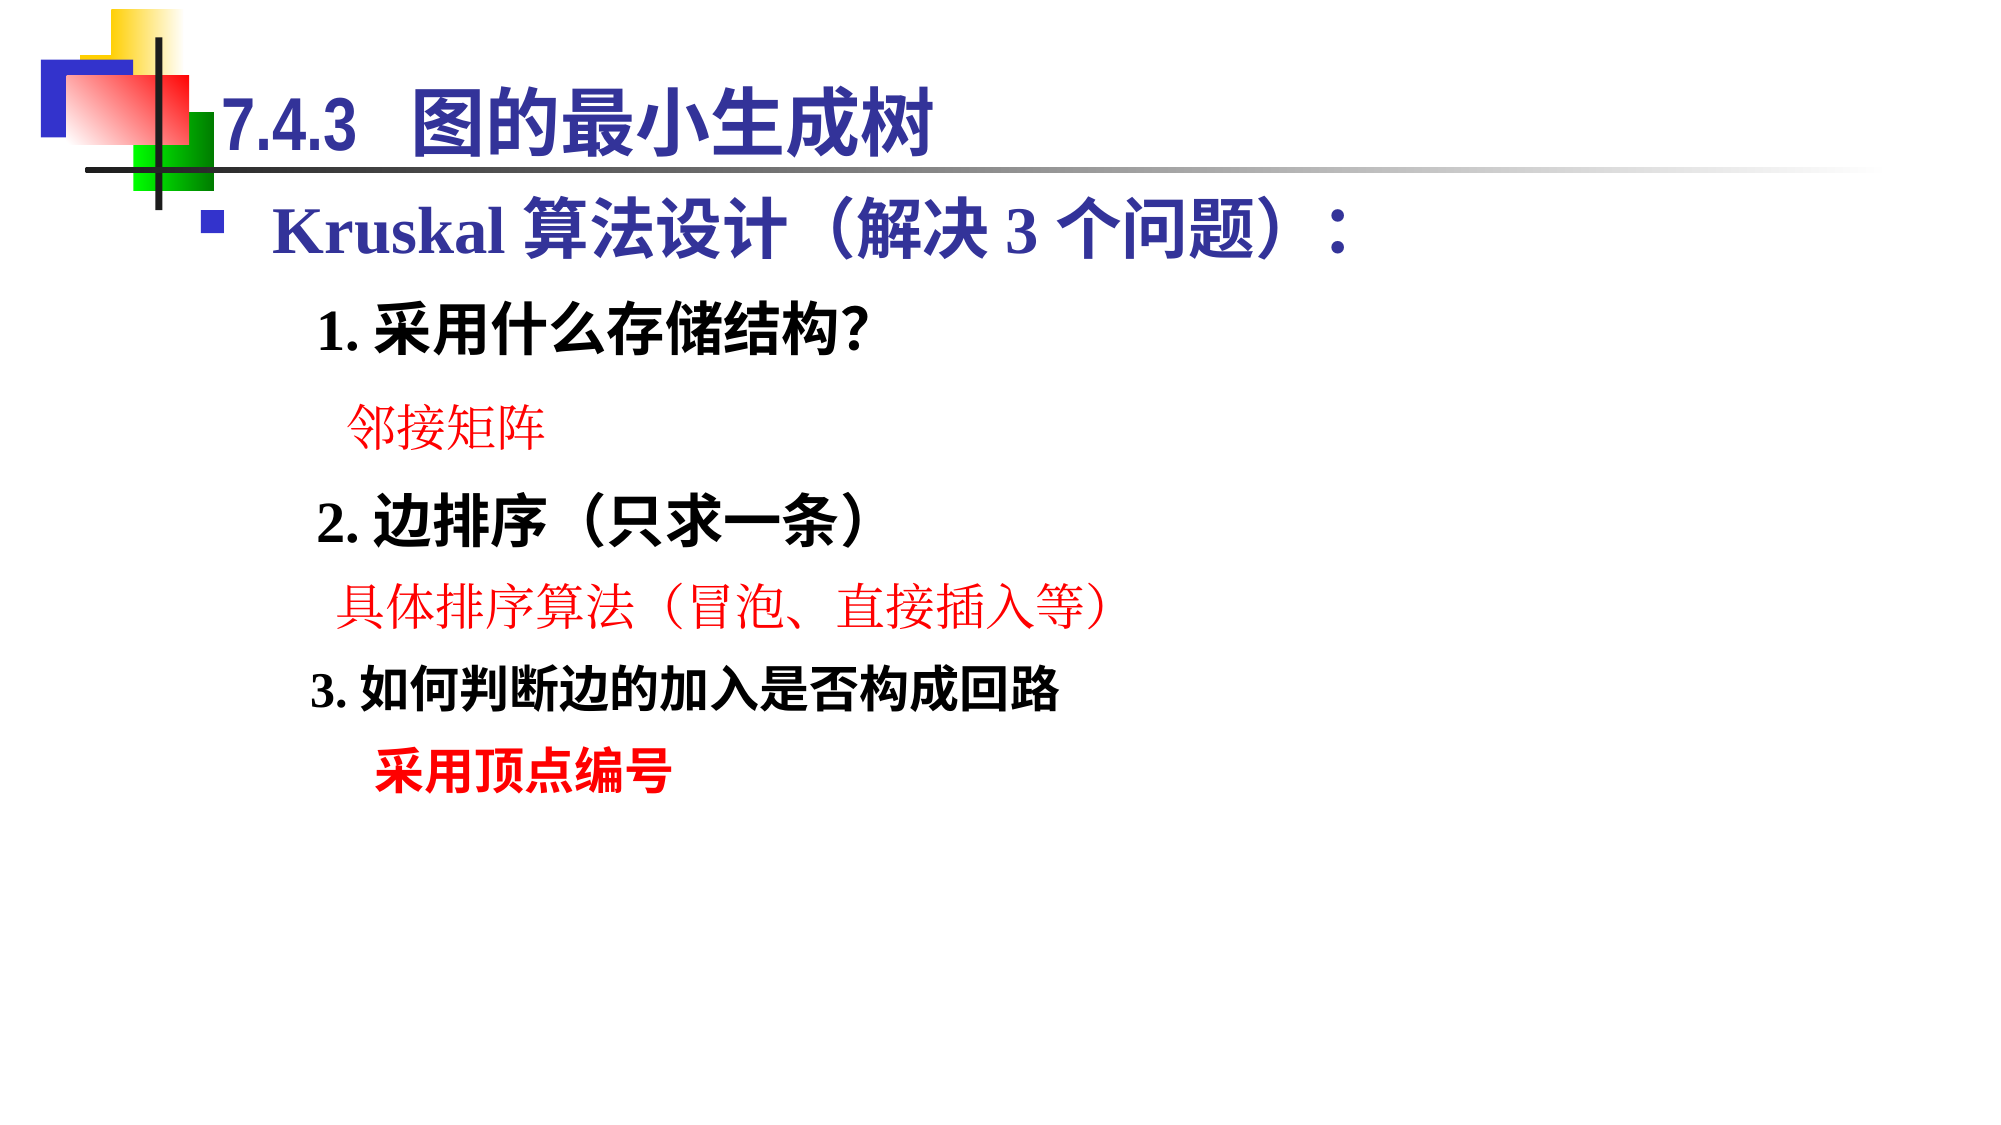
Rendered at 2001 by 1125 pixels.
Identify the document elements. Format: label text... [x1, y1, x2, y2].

title 7.4.3 图的最小生成树 [206, 48, 1911, 173]
text_box Kruskal算法设计（解决3个问题）： 1.采用什么存储结构？ 邻接矩阵 2.边排序（只求一条） 具体排序算法（冒泡、直接插入等） 3.如何判断边的加入是否构成回路 采用顶点编号 [182, 163, 1850, 986]
